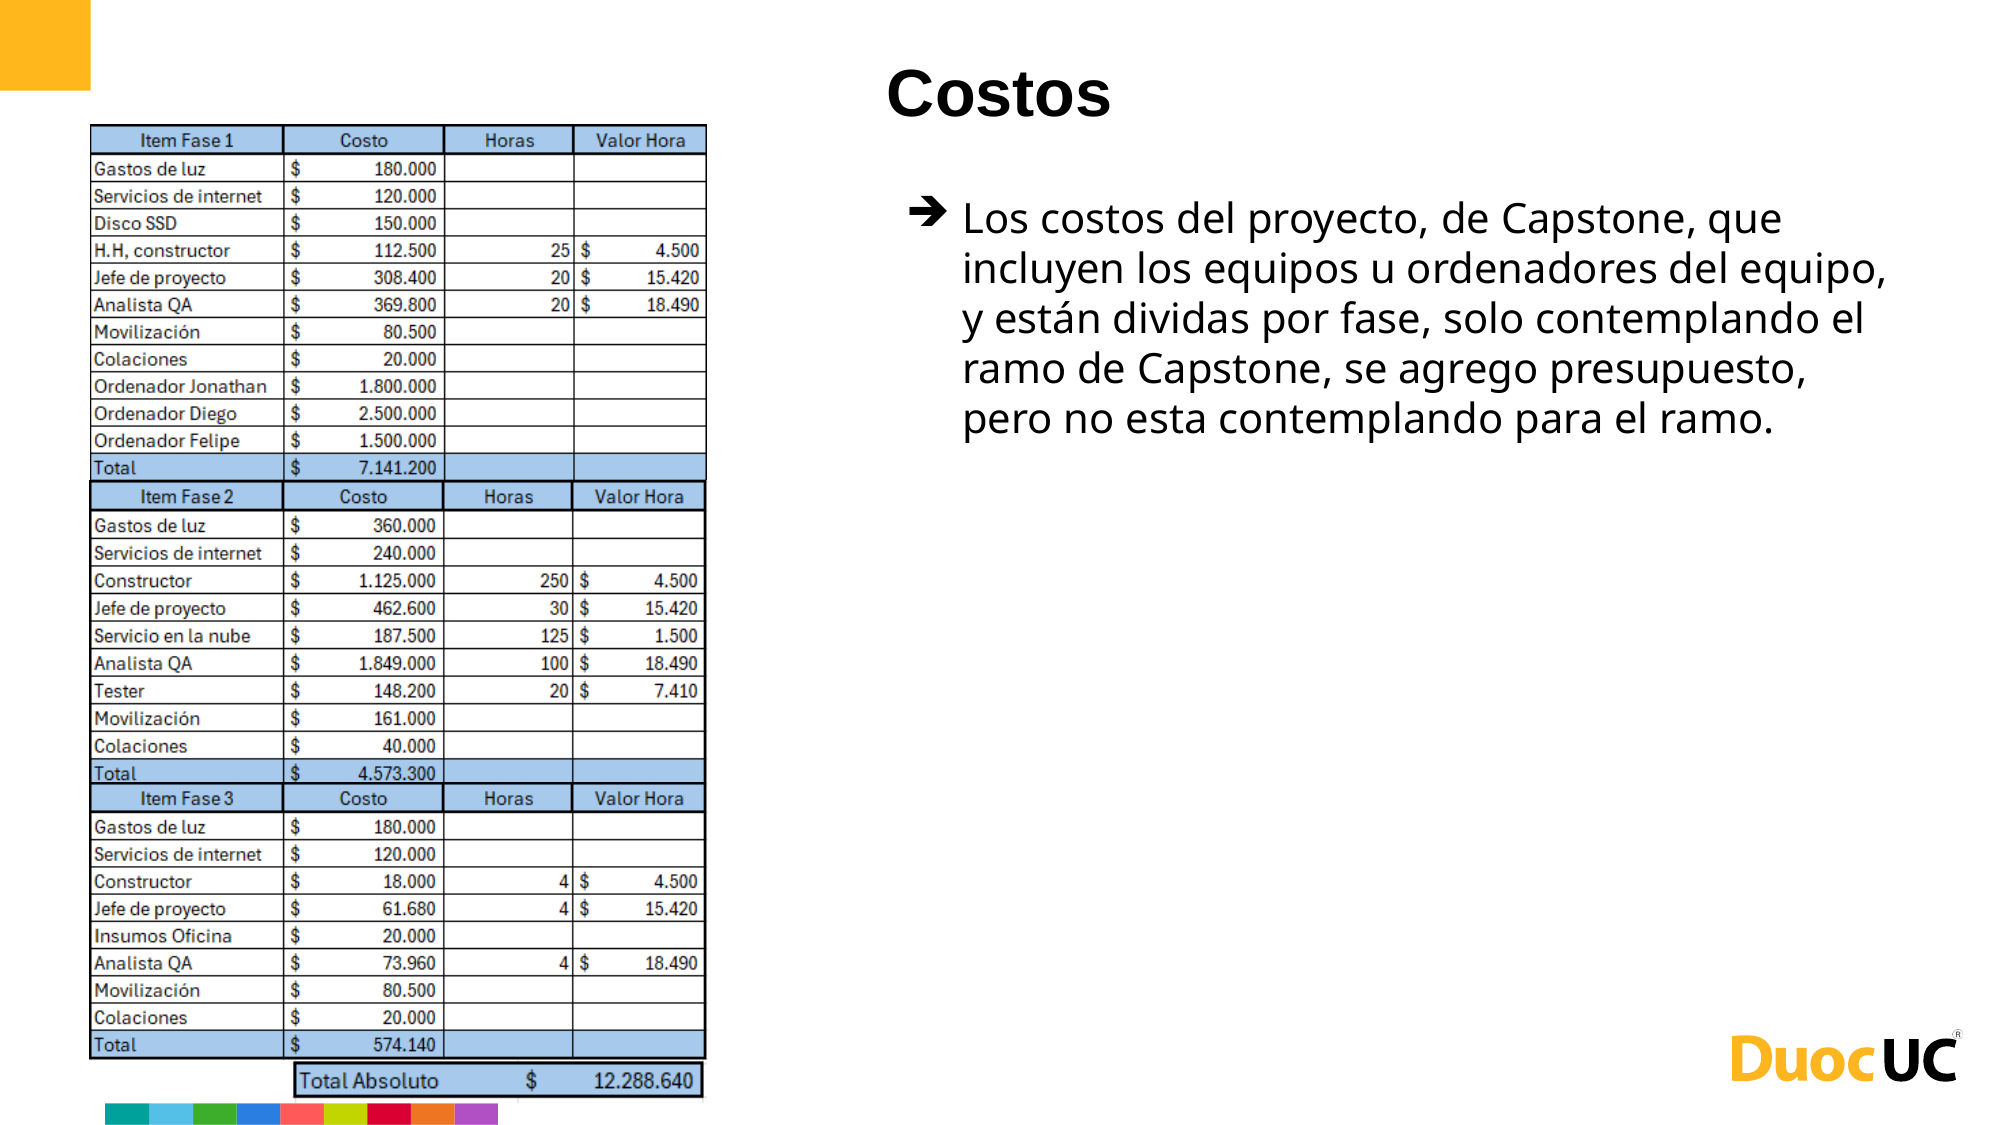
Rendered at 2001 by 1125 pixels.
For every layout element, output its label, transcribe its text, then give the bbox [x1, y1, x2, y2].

picture [1952, 1029, 1963, 1039]
text_box Los costos del proyecto, de Capstone, que incluyen los equipos u ordenadores del equipo, y están dividas por fase, solo contemplando el ramo de Capstone, se agrego presupuesto, pero no esta contemplando para el ramo. [891, 184, 1909, 500]
list Costos [596, 51, 1404, 129]
picture [89, 123, 708, 1125]
